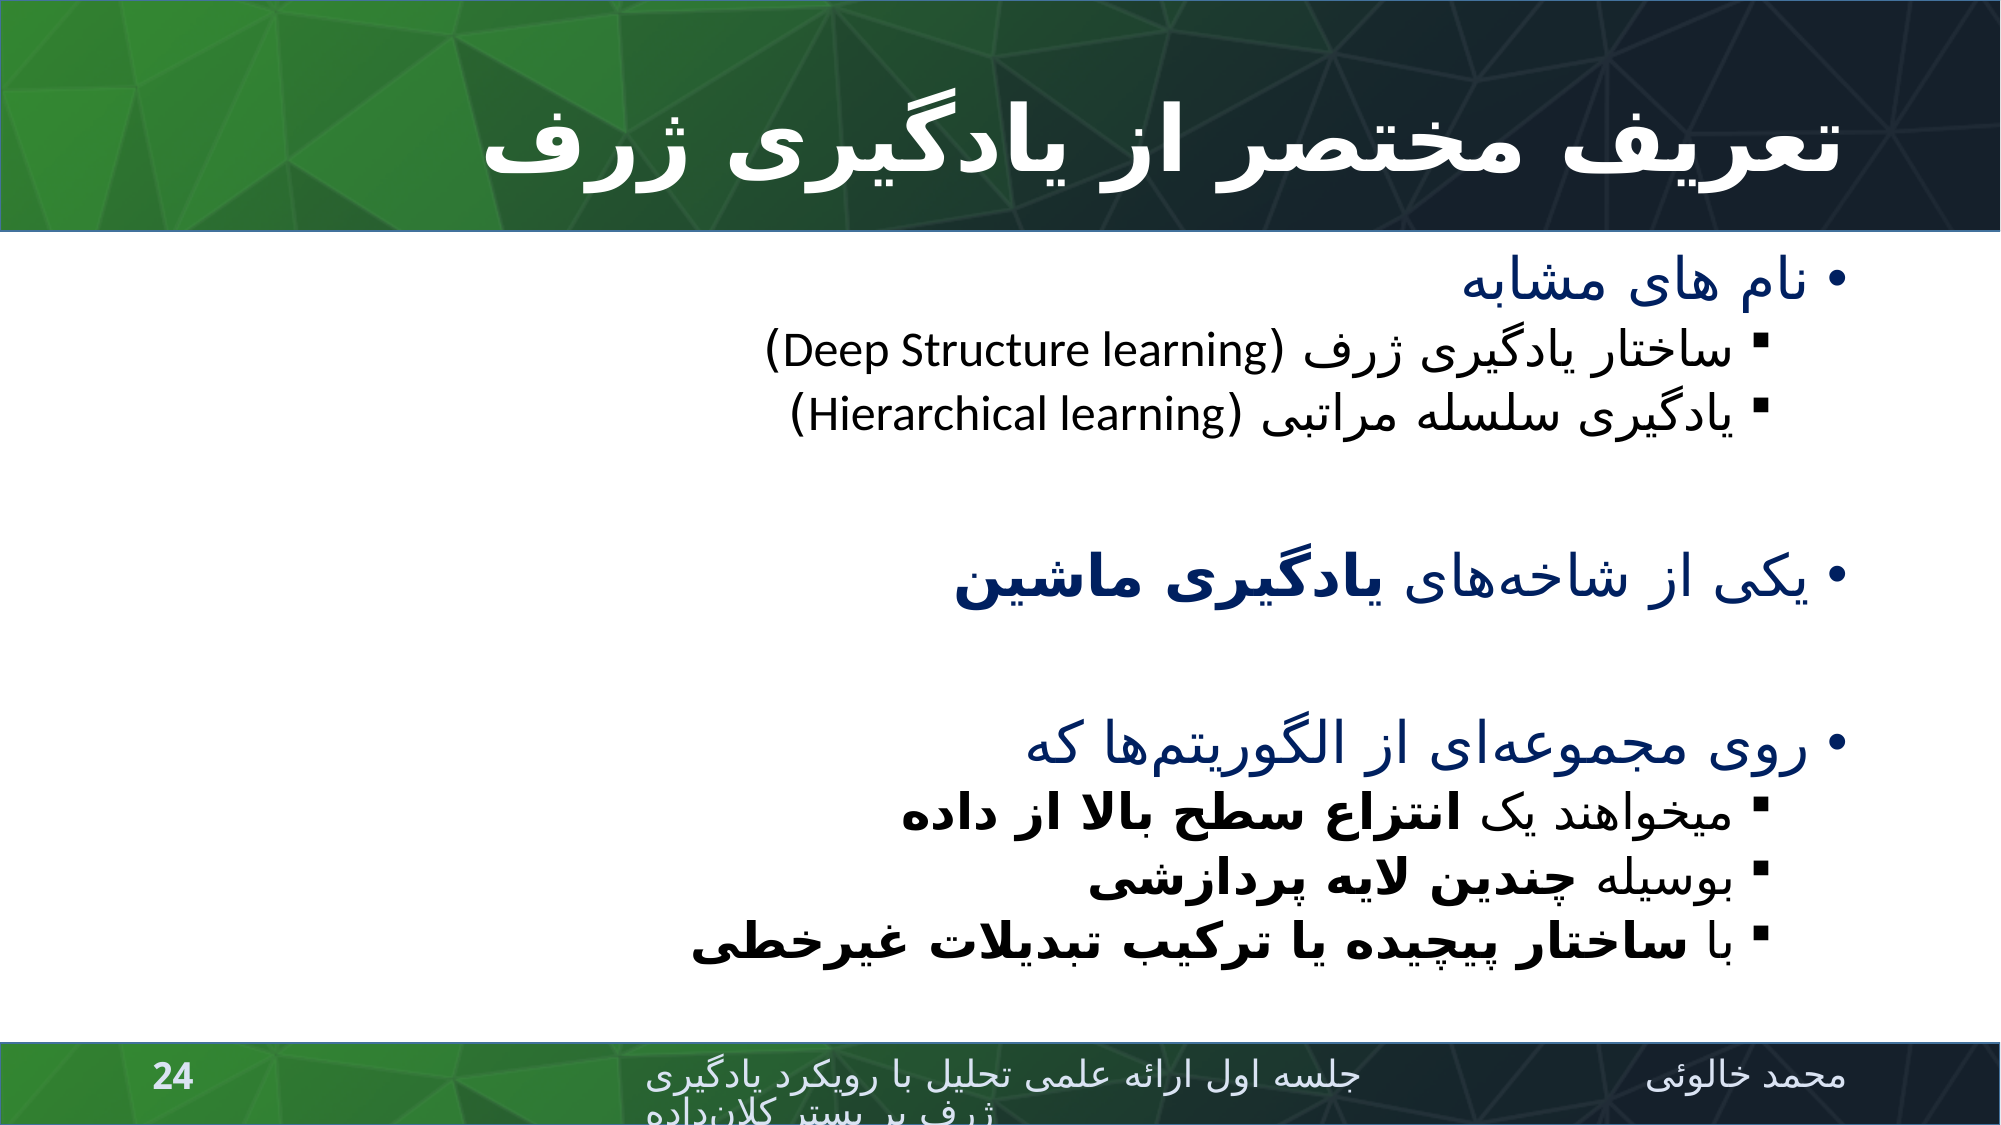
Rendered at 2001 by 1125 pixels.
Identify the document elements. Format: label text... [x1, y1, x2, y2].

footer جلسه اول ارائه علمی تحلیل با رویکرد یادگیری‌ژرف بر بستر کلان‌داده [630, 1042, 1383, 1103]
picture [1, 1, 2001, 230]
picture [1, 1044, 1999, 1124]
slide_number 24 [137, 1046, 588, 1107]
slide_number محمد خالوئی [1412, 1042, 1863, 1103]
list نام های مشابه ساختار یادگیری ژرف (Deep Structure learning) یادگیری سلسله مراتبی (Hierarchical learning) یکی از شاخه‌های یادگیری ماشین روی مجموعه‌ای از الگوریتم‌ها که میخواهند یک انتزاع سطح بالا از داده بوسیله چندین لایه پردازشی با ساختار پیچیده یا ترکیب تبدیلات غیرخطی [137, 242, 1863, 1027]
title تعریف مختصر از یادگیری ژرف [137, 59, 1863, 223]
